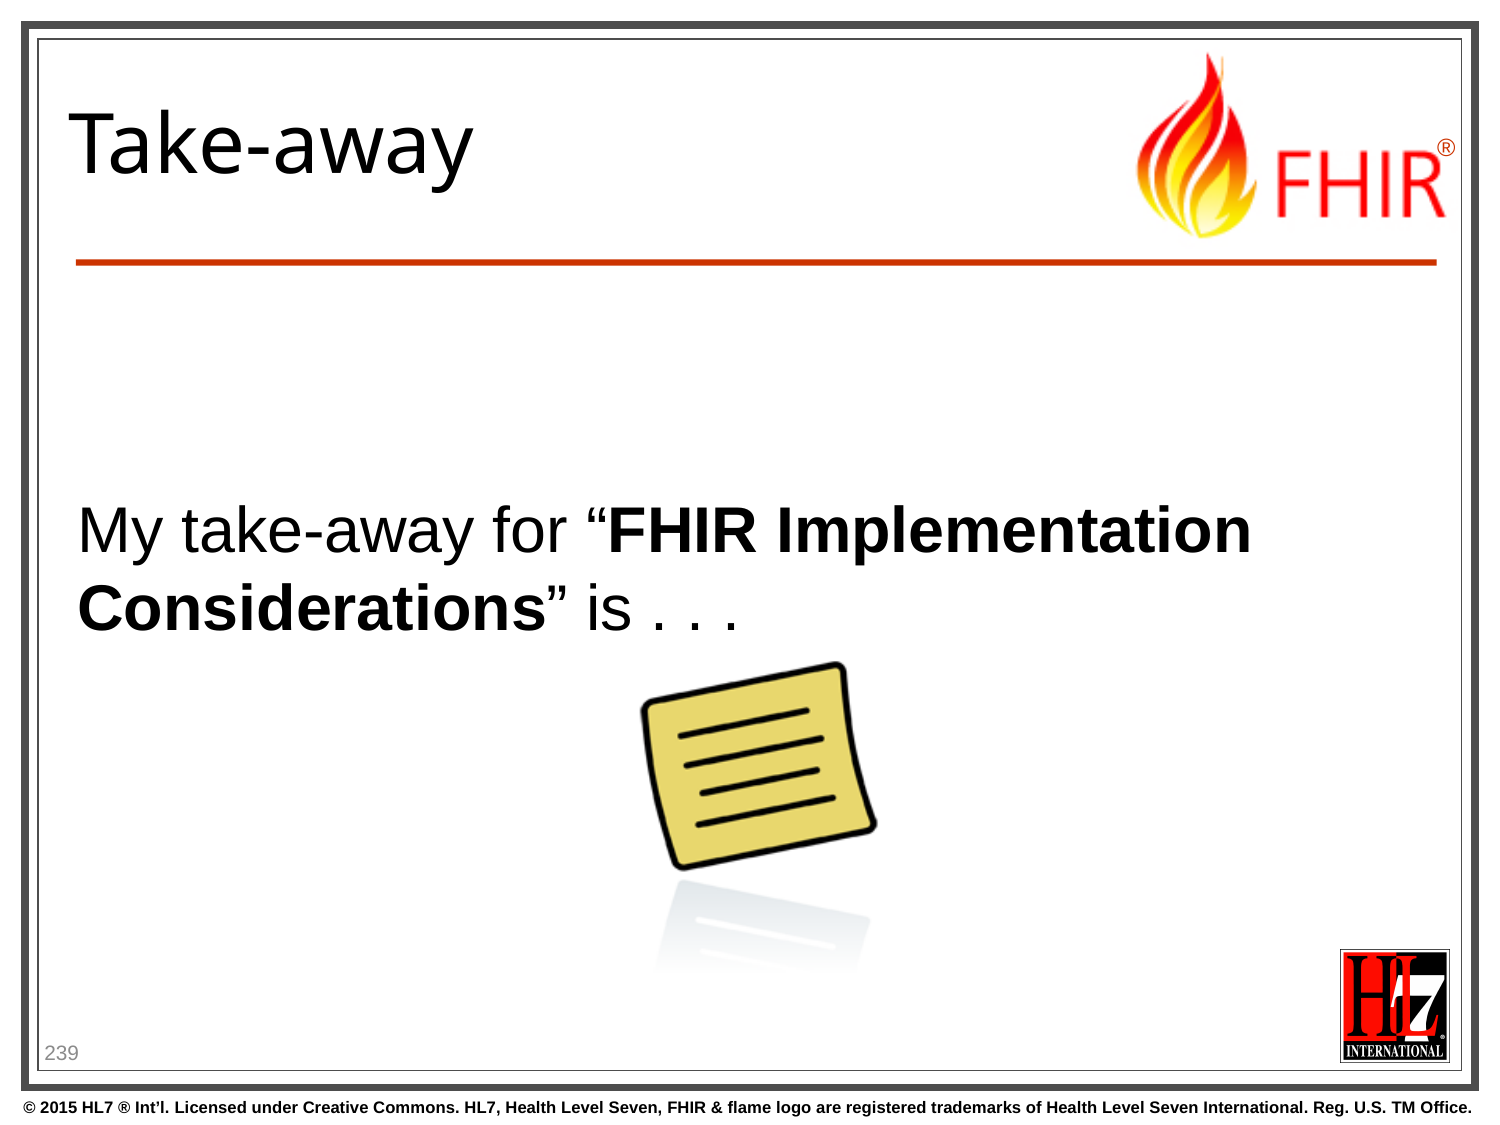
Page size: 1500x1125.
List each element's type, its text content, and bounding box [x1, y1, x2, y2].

picture [1340, 949, 1450, 1063]
title Take-away [53, 54, 1128, 244]
picture [1124, 42, 1458, 249]
slide_number 239 [29, 1034, 148, 1071]
list My take-away for “FHIR Implementation Considerations” is . . . [62, 299, 1438, 1059]
picture [587, 649, 926, 988]
